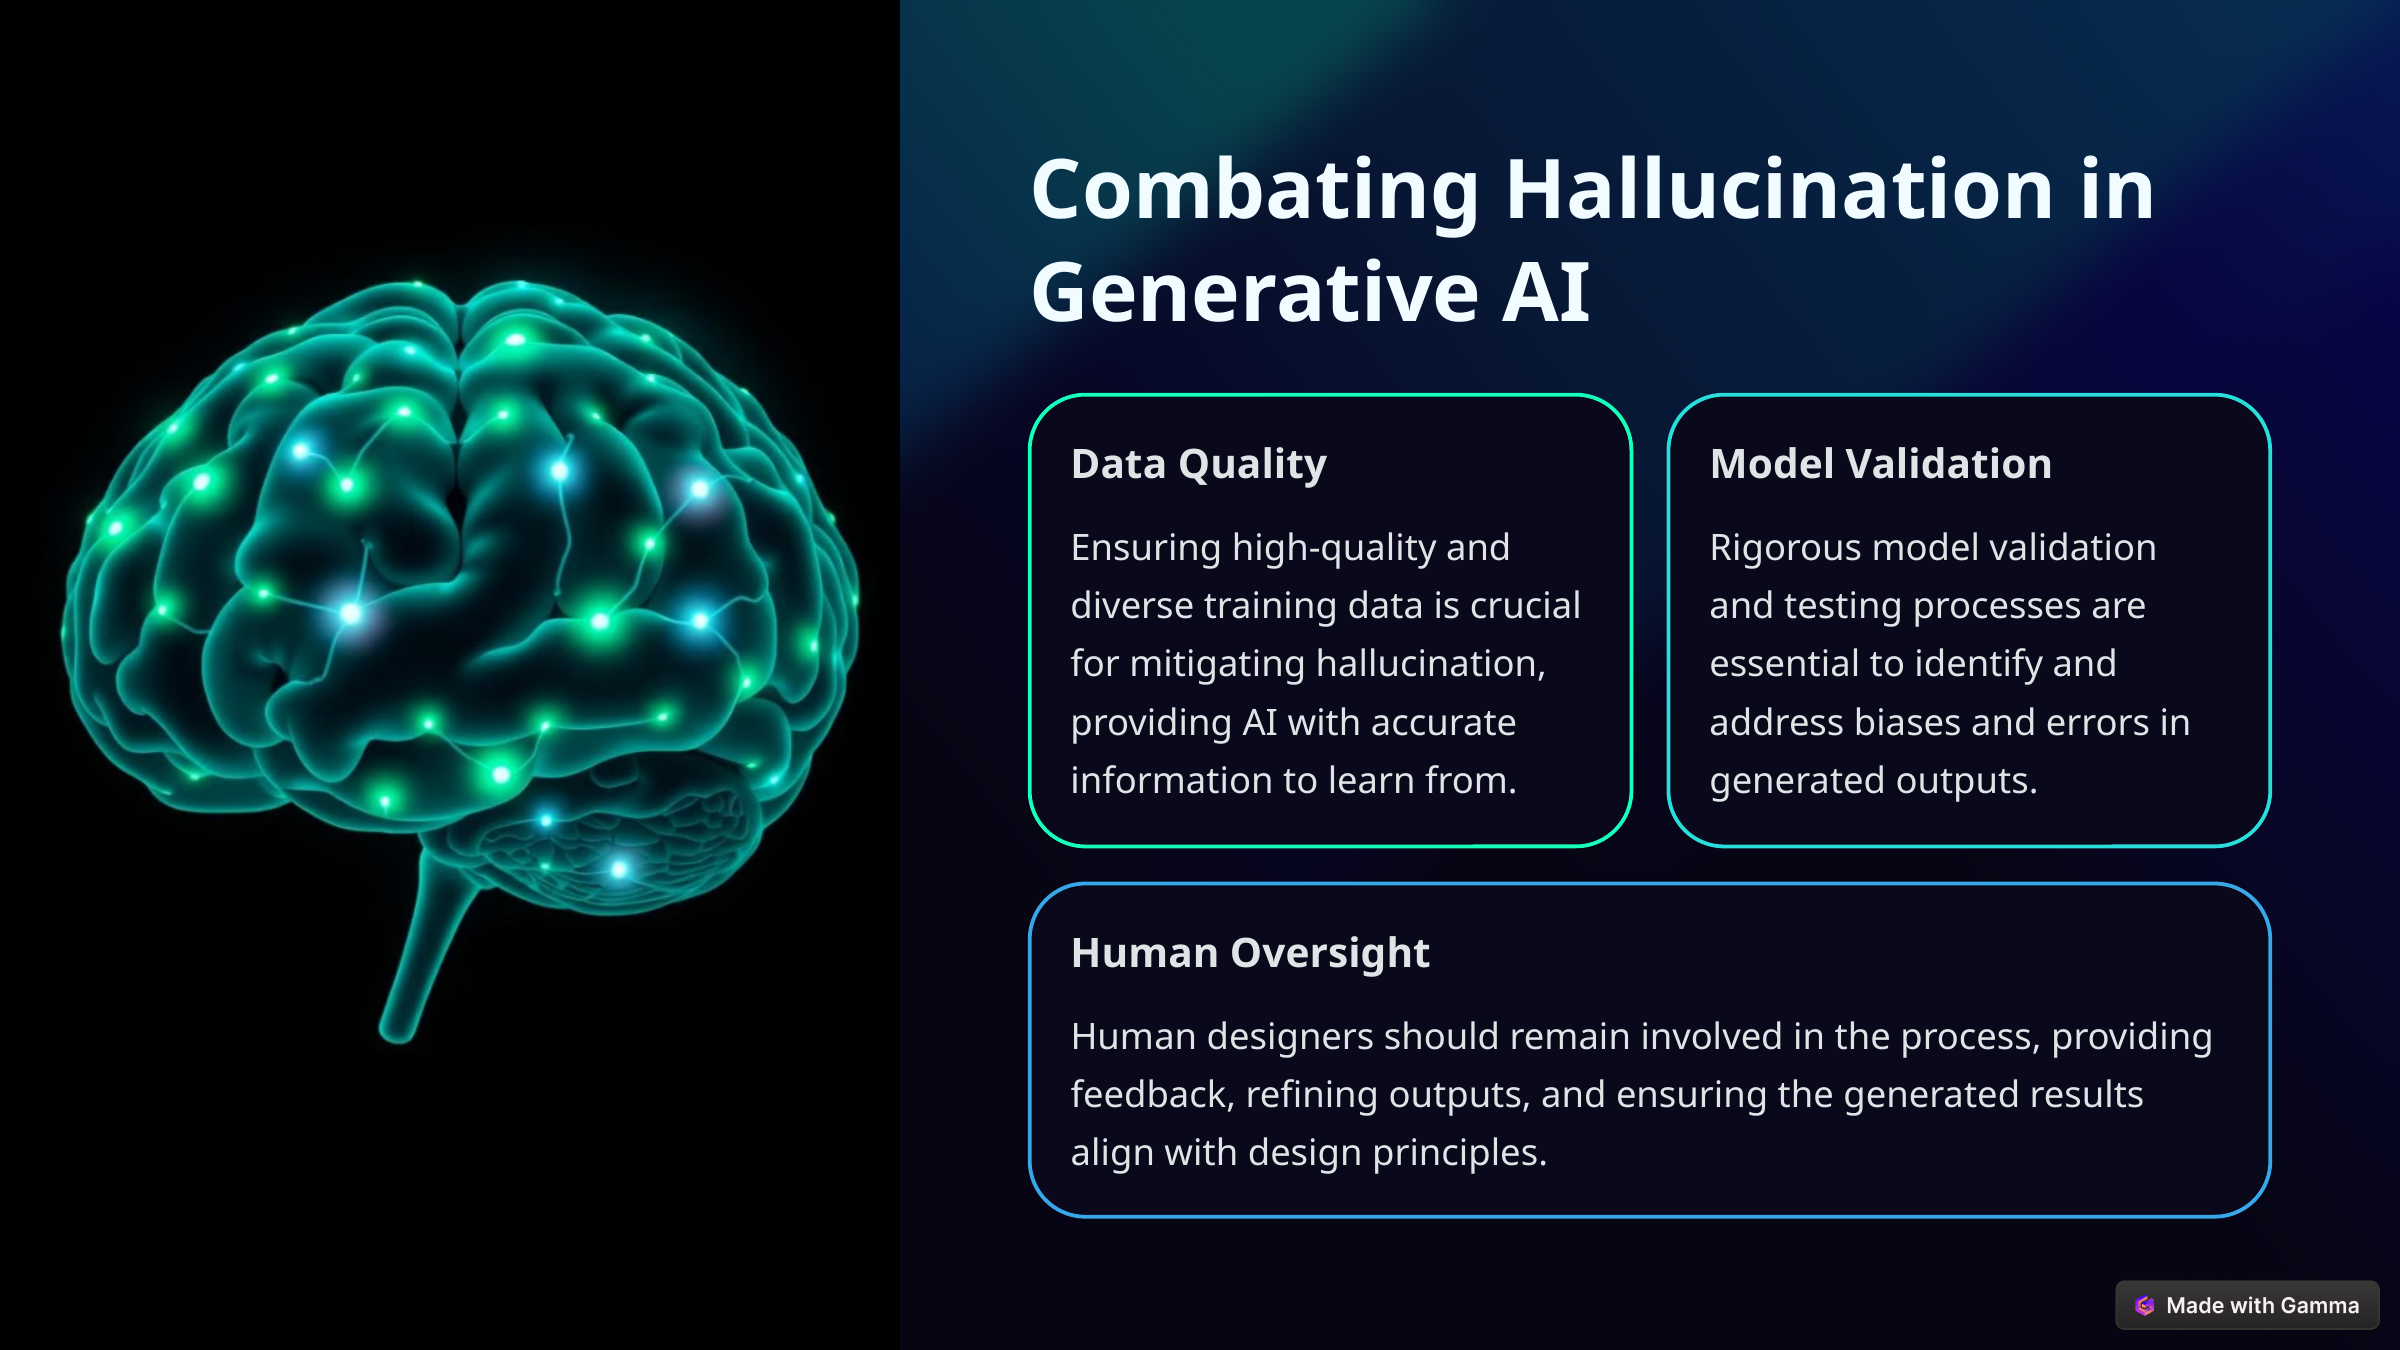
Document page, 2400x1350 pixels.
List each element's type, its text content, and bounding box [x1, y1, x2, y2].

text_box Human designers should remain involved in the process, providing feedback, refining outputs, and ensuring the generated results align with design principles. [1070, 998, 2230, 1176]
text_box [1029, 394, 1632, 847]
picture [2106, 1271, 2389, 1339]
picture [0, 0, 900, 1350]
text_box [1668, 394, 2271, 847]
text_box Rigorous model validation and testing processes are essential to identify and address biases and errors in generated outputs. [1709, 509, 2230, 747]
text_box Model Validation [1709, 435, 2122, 487]
text_box [1029, 883, 2271, 1217]
text_box Combating Hallucination in Generative AI [1029, 133, 2271, 340]
text_box Human Oversight [1070, 924, 1483, 976]
text_box Data Quality [1070, 435, 1483, 487]
text_box Ensuring high-quality and diverse training data is crucial for mitigating hallucination, providing AI with accurate information to learn from. [1070, 509, 1591, 806]
